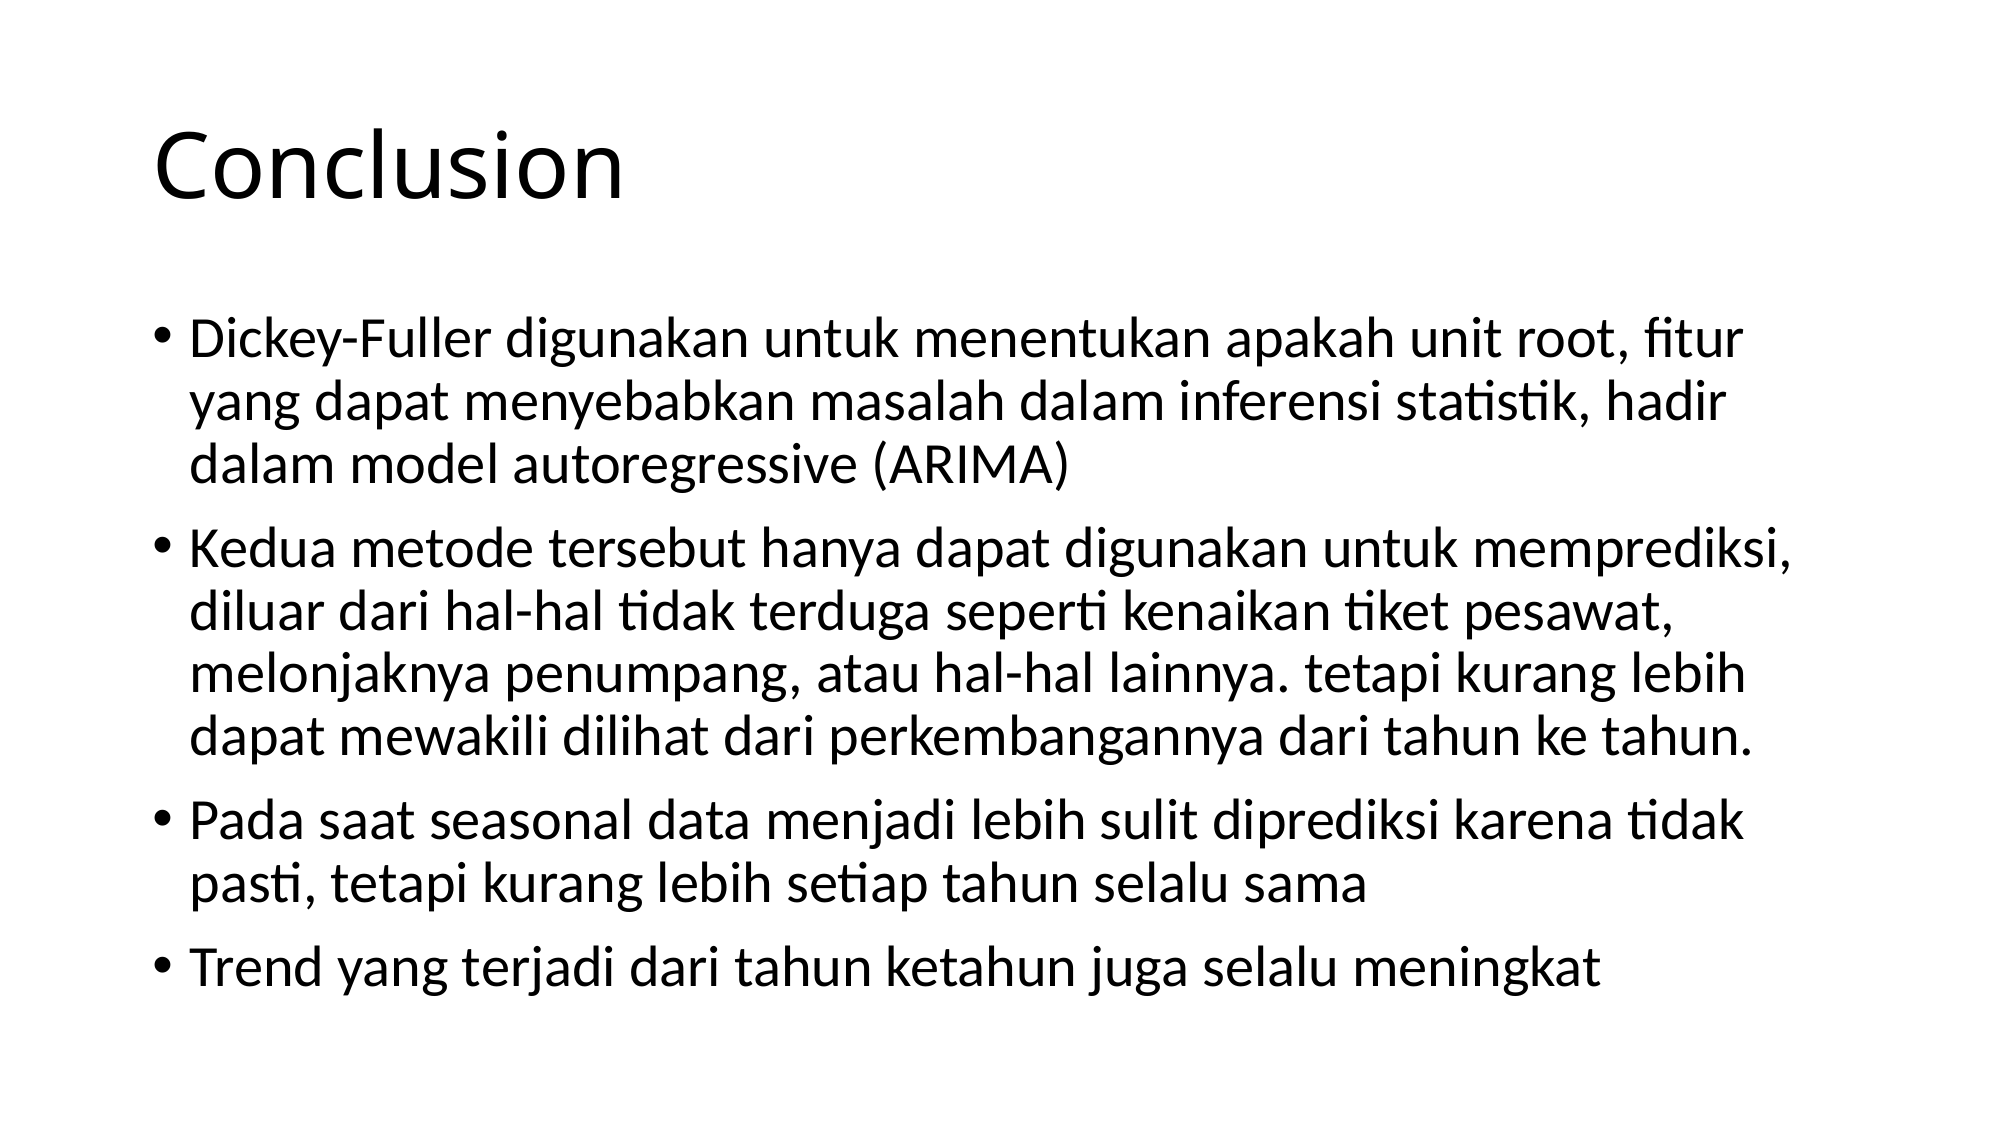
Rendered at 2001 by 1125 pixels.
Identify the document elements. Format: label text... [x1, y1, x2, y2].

title Conclusion [137, 59, 1863, 278]
list Dickey-Fuller digunakan untuk menentukan apakah unit root, fitur yang dapat menyebabkan masalah dalam inferensi statistik, hadir dalam model autoregressive (ARIMA) Kedua metode tersebut hanya dapat digunakan untuk memprediksi, diluar dari hal-hal tidak terduga seperti kenaikan tiket pesawat, melonjaknya penumpang, atau hal-hal lainnya. tetapi kurang lebih dapat mewakili dilihat dari perkembangannya dari tahun ke tahun. Pada saat seasonal data menjadi lebih sulit diprediksi karena tidak pasti, tetapi kurang lebih setiap tahun selalu sama Trend yang terjadi dari tahun ketahun juga selalu meningkat [137, 299, 1863, 1014]
